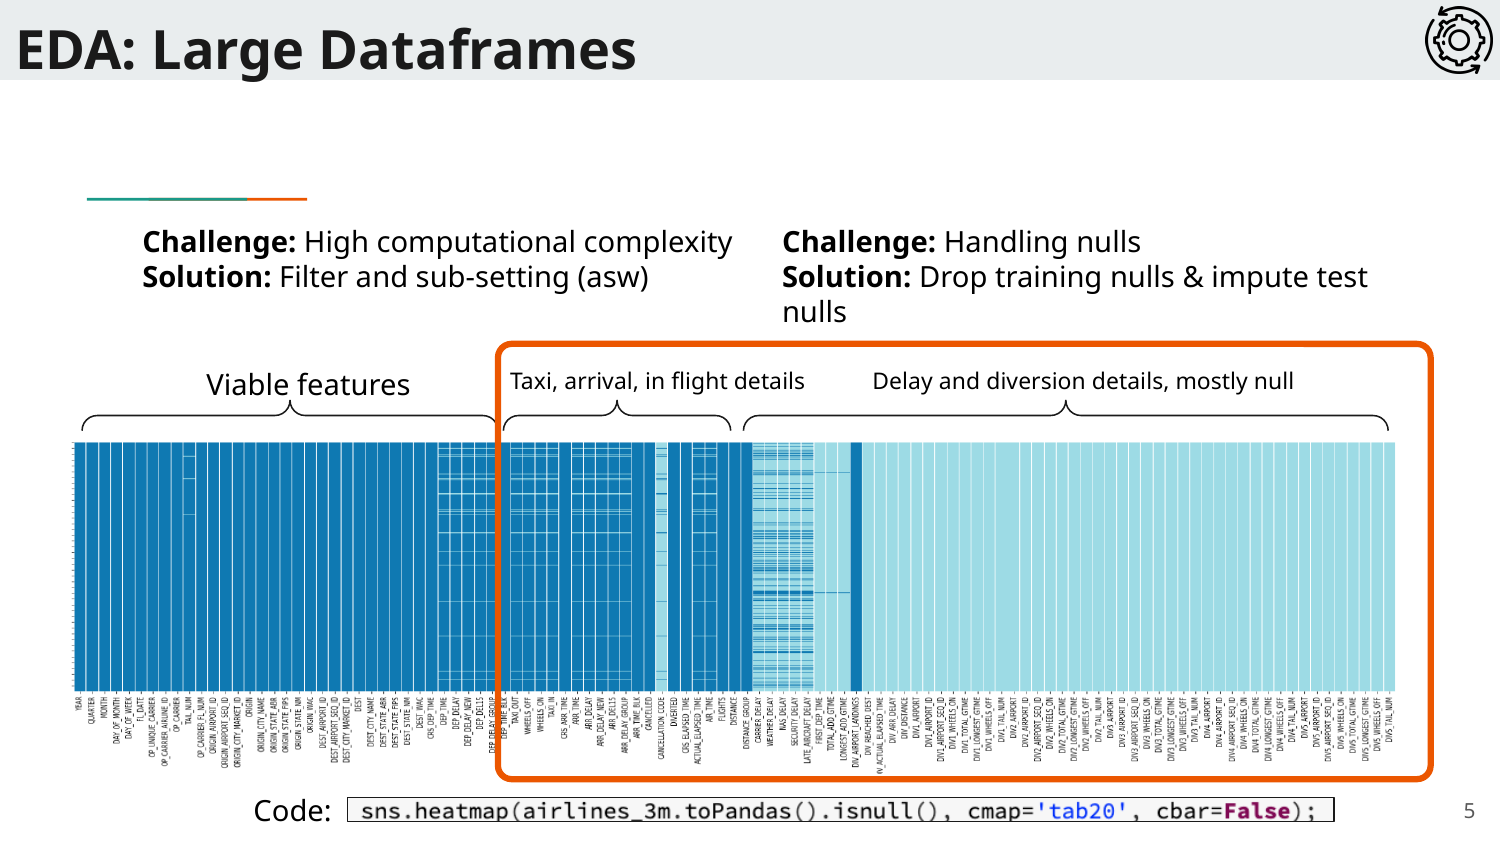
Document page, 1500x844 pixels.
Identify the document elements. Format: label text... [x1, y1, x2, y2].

title EDA: Large Dataframes [0, 0, 1262, 88]
text_box Challenge: High computational complexity Solution: Filter and sub-setting (asw) [127, 208, 761, 296]
picture [348, 797, 1334, 821]
slide_number ‹#› [1400, 779, 1491, 844]
picture [1424, 6, 1493, 75]
text_box Code: [238, 788, 441, 821]
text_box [68, 343, 1431, 780]
text_box Challenge: Handling nulls Solution: Drop training nulls & impute test nulls [767, 208, 1401, 296]
